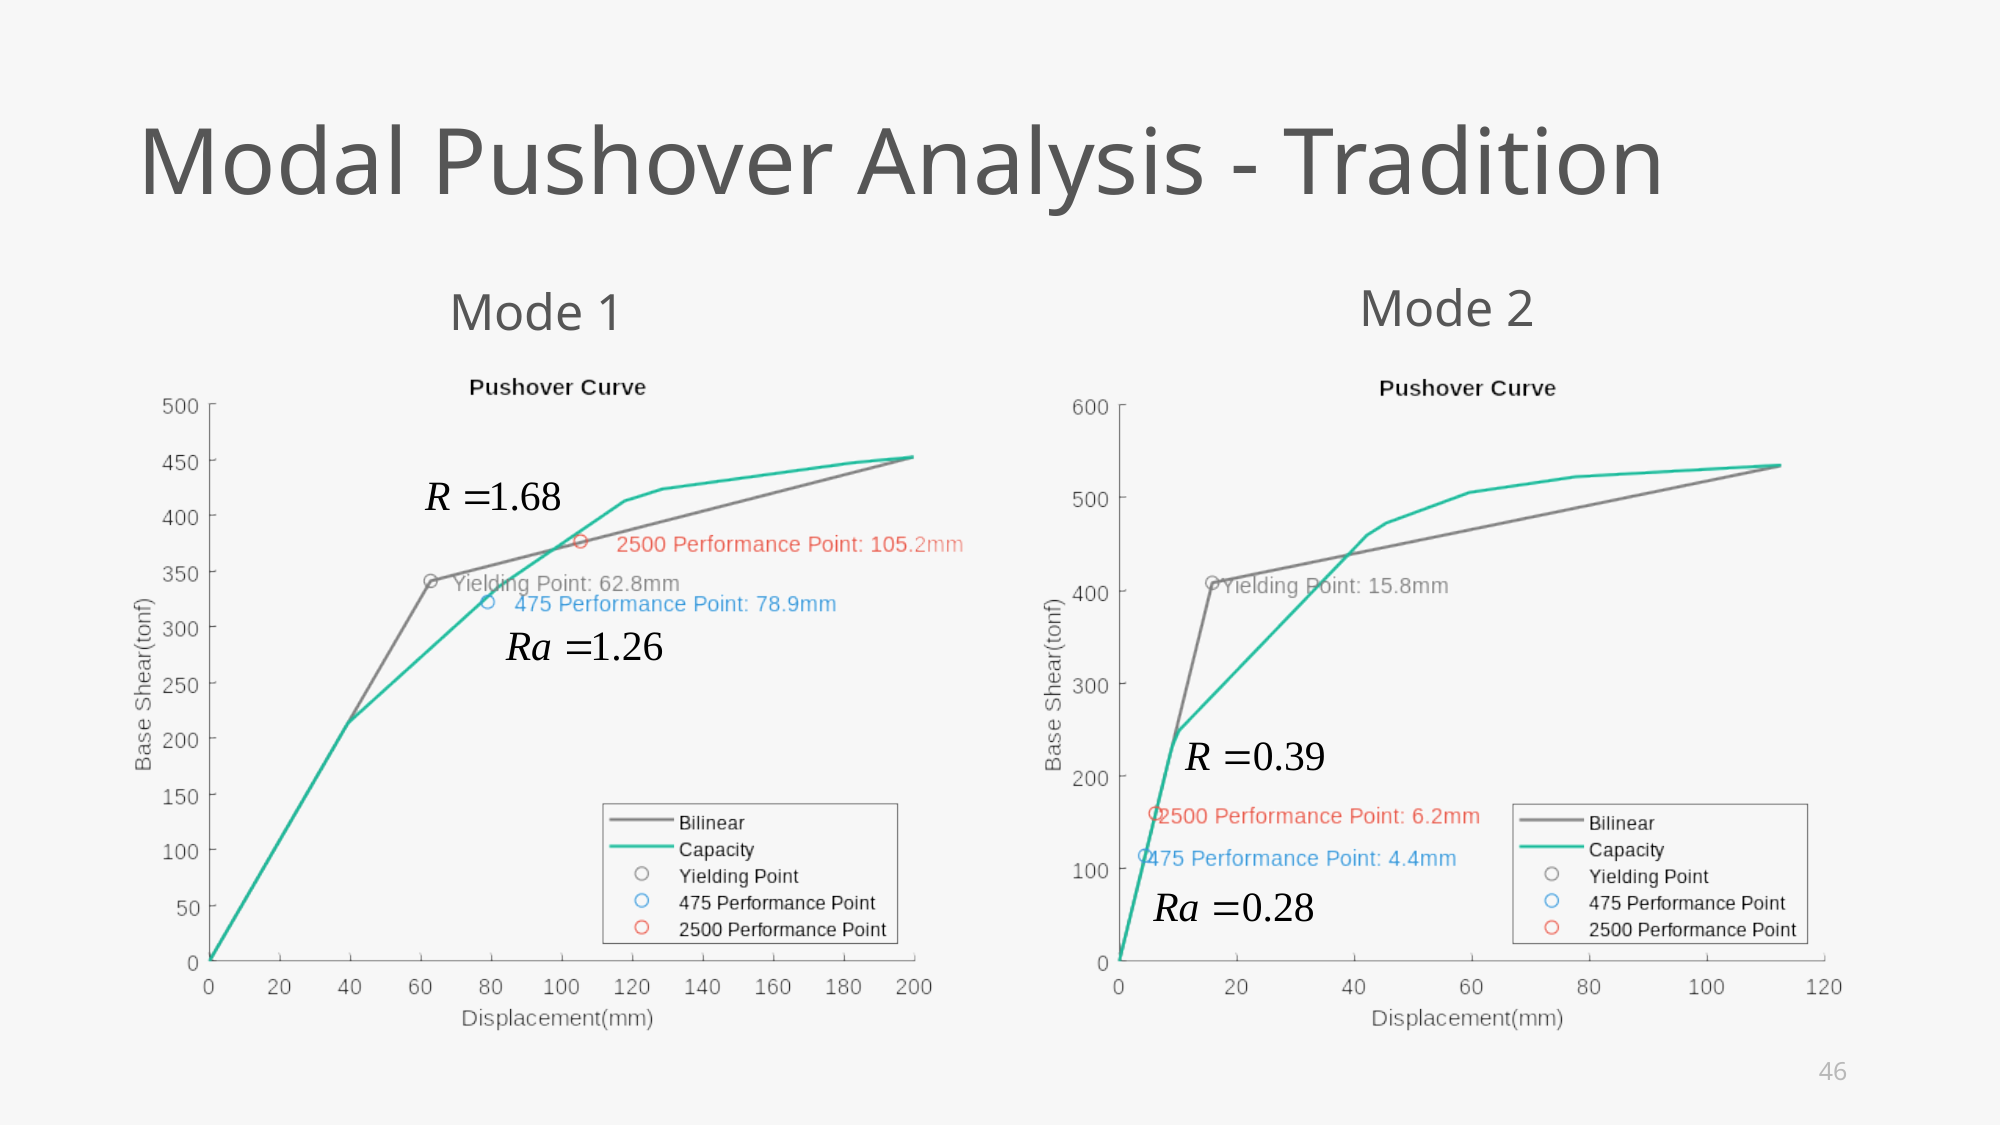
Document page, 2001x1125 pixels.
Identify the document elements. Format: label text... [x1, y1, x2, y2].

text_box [1148, 887, 1318, 928]
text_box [1180, 737, 1329, 778]
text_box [420, 477, 564, 518]
slide_number 46 [1412, 1042, 1863, 1103]
list Modal Pushover Analysis - Tradition [137, 108, 1759, 324]
text_box Mode 2 [1359, 257, 1550, 345]
text_box Mode 1 [449, 261, 641, 349]
picture [90, 353, 999, 1034]
picture [1000, 354, 1909, 1034]
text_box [501, 627, 666, 668]
